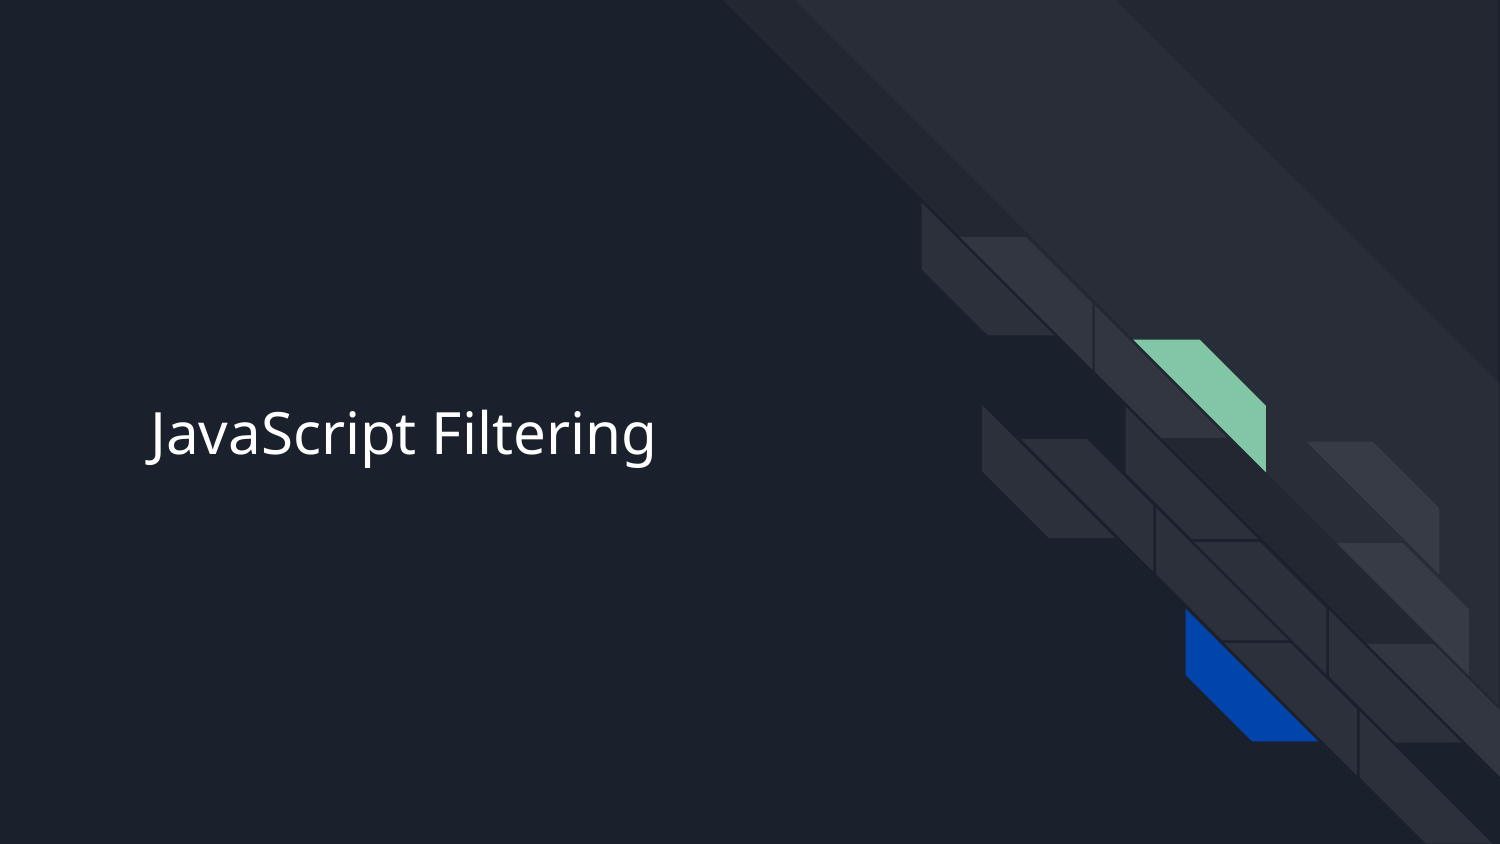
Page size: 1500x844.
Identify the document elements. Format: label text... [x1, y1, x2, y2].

title JavaScript Filtering [135, 336, 888, 526]
